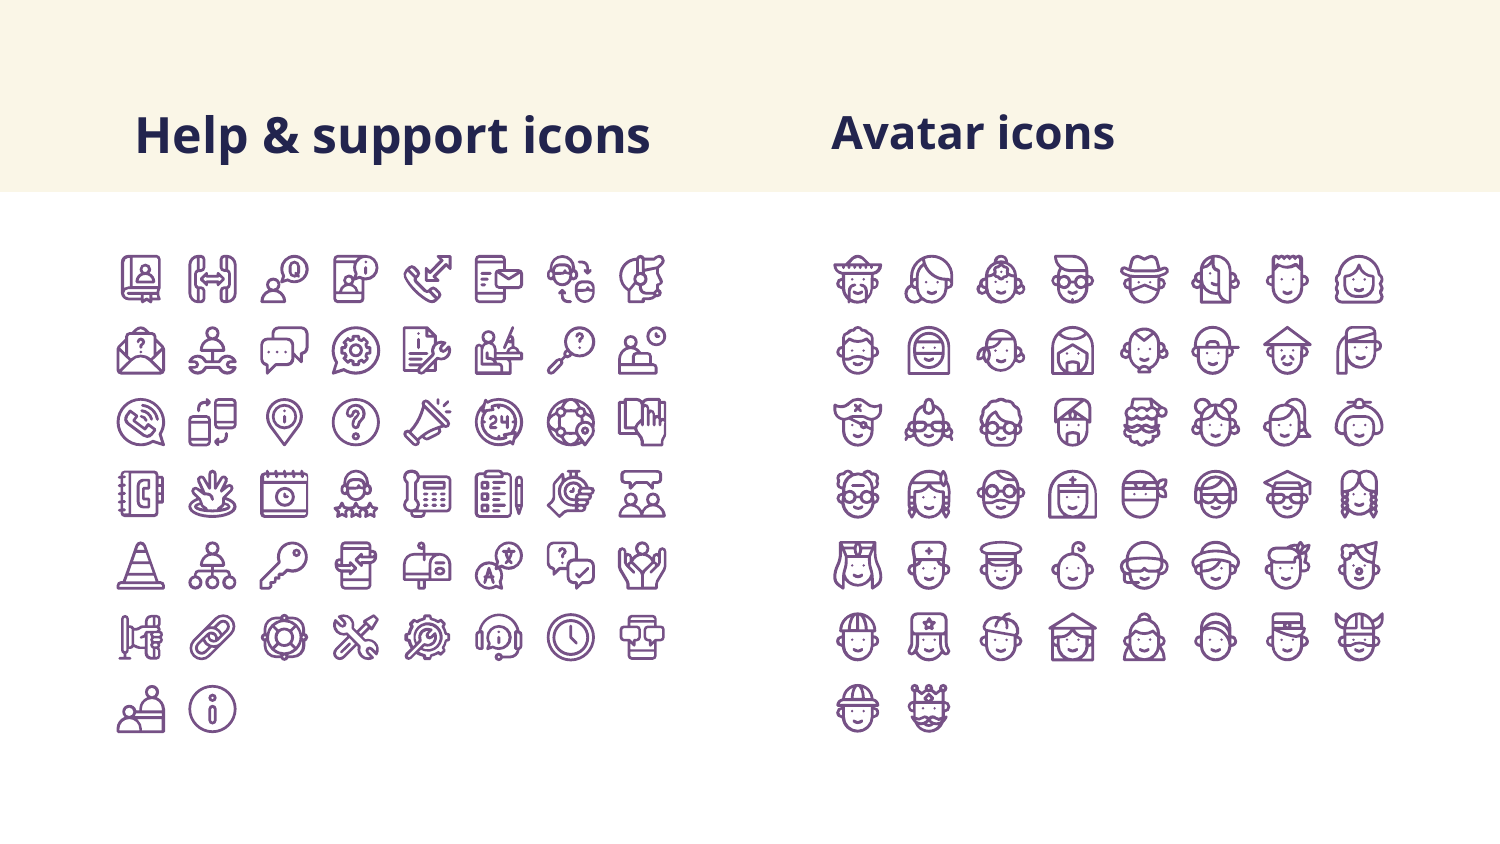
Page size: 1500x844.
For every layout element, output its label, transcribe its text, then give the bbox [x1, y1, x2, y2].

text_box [1337, 540, 1381, 590]
text_box [116, 541, 165, 590]
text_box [1193, 469, 1238, 519]
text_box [1119, 254, 1170, 304]
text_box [906, 612, 952, 662]
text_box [1193, 612, 1238, 662]
text_box [474, 326, 524, 375]
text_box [402, 326, 453, 375]
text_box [1334, 397, 1384, 447]
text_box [188, 397, 237, 447]
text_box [835, 612, 880, 662]
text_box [618, 469, 667, 518]
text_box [1262, 325, 1313, 376]
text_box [1265, 254, 1310, 304]
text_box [1121, 469, 1168, 519]
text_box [546, 326, 596, 375]
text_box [546, 541, 596, 590]
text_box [188, 684, 237, 734]
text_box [402, 397, 452, 447]
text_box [833, 540, 883, 590]
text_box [331, 326, 381, 375]
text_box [1191, 540, 1241, 591]
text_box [1334, 612, 1384, 662]
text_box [903, 397, 954, 447]
text_box [617, 397, 667, 447]
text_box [834, 469, 881, 519]
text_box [1340, 469, 1379, 519]
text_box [1190, 254, 1241, 304]
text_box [907, 540, 951, 591]
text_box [833, 397, 883, 447]
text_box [259, 541, 310, 590]
text_box [260, 613, 309, 661]
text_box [1262, 397, 1313, 447]
text_box [188, 469, 237, 518]
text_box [402, 254, 452, 304]
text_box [1050, 540, 1095, 590]
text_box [1190, 397, 1241, 447]
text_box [402, 469, 452, 519]
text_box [546, 397, 596, 447]
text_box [978, 397, 1024, 447]
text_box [474, 397, 524, 447]
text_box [617, 326, 667, 375]
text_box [474, 469, 524, 519]
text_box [474, 254, 524, 304]
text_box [976, 254, 1026, 304]
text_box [331, 397, 381, 447]
text_box [189, 614, 236, 661]
title Help & support icons [119, 88, 669, 168]
text_box [188, 326, 237, 375]
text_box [1262, 469, 1312, 519]
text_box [1050, 254, 1095, 304]
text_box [120, 254, 162, 304]
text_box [1119, 327, 1169, 374]
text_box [331, 614, 380, 661]
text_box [1050, 325, 1095, 376]
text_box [836, 325, 880, 375]
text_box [402, 541, 452, 590]
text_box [833, 254, 883, 304]
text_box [1119, 540, 1170, 590]
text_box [546, 254, 596, 304]
text_box [404, 614, 451, 661]
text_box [907, 469, 951, 519]
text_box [1334, 254, 1384, 304]
text_box [1123, 397, 1168, 447]
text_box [475, 613, 524, 662]
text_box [546, 469, 596, 519]
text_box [904, 254, 954, 304]
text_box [1336, 325, 1383, 375]
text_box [976, 328, 1026, 373]
text_box [188, 541, 237, 590]
text_box [116, 684, 166, 734]
text_box [118, 614, 163, 660]
title Avatar icons [816, 88, 1384, 168]
text_box [619, 614, 665, 660]
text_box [333, 254, 379, 304]
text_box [1053, 397, 1092, 447]
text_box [979, 612, 1023, 662]
text_box [619, 254, 665, 304]
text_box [976, 469, 1026, 519]
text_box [260, 326, 309, 375]
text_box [188, 254, 237, 304]
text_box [1264, 540, 1311, 590]
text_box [259, 469, 310, 519]
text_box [1190, 325, 1241, 376]
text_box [1122, 612, 1167, 662]
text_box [474, 541, 524, 590]
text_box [116, 397, 166, 447]
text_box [1047, 469, 1098, 519]
text_box [617, 541, 667, 590]
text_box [265, 397, 304, 447]
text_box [907, 325, 951, 376]
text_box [835, 683, 880, 733]
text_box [333, 469, 379, 519]
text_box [546, 612, 596, 662]
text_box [907, 683, 951, 733]
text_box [979, 540, 1023, 590]
text_box [334, 541, 378, 590]
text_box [117, 470, 165, 518]
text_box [116, 326, 166, 375]
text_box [1265, 612, 1310, 662]
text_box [260, 254, 309, 304]
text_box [1047, 612, 1098, 662]
